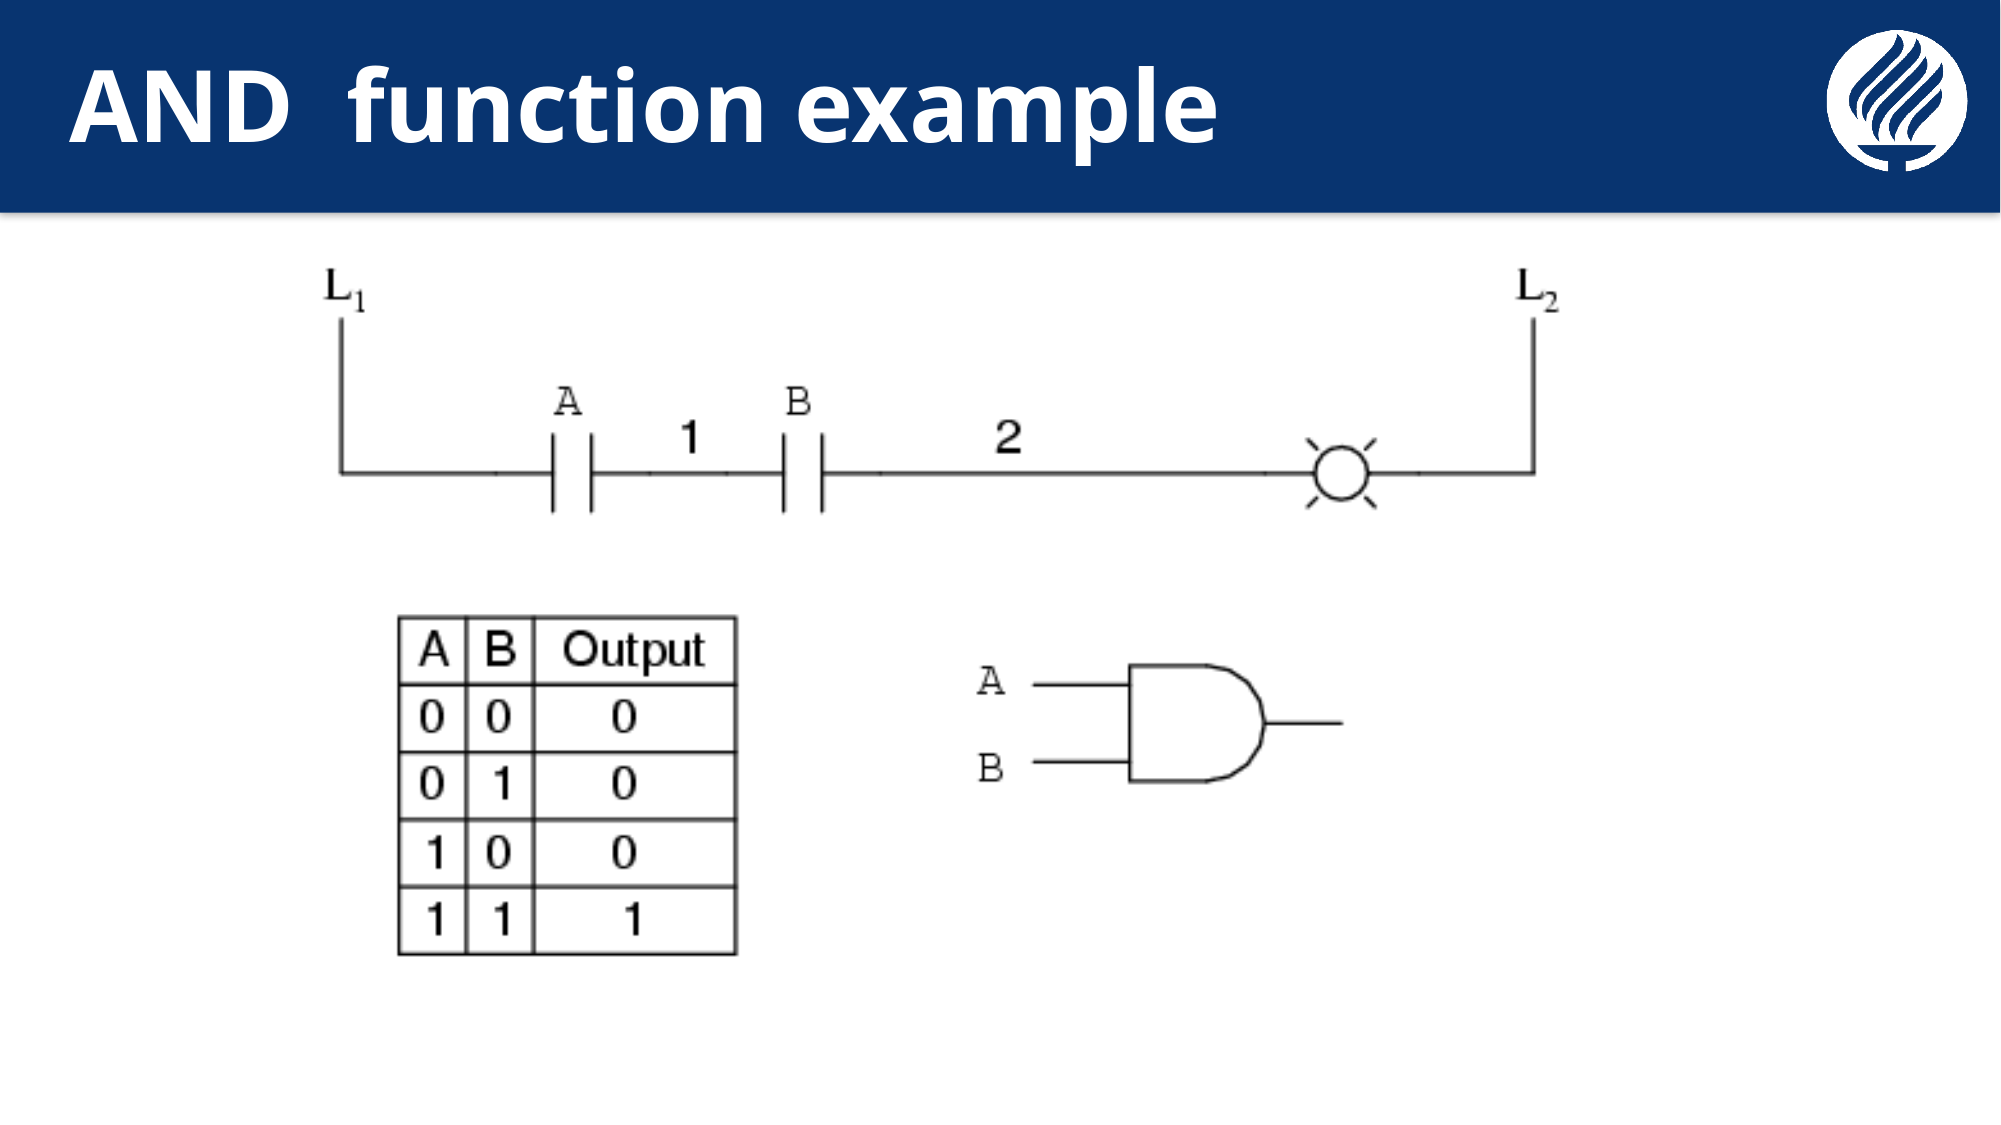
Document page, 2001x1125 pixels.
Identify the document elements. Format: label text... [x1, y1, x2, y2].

title AND function example [54, 9, 1699, 197]
picture [1826, 30, 1982, 176]
picture [306, 253, 1576, 972]
